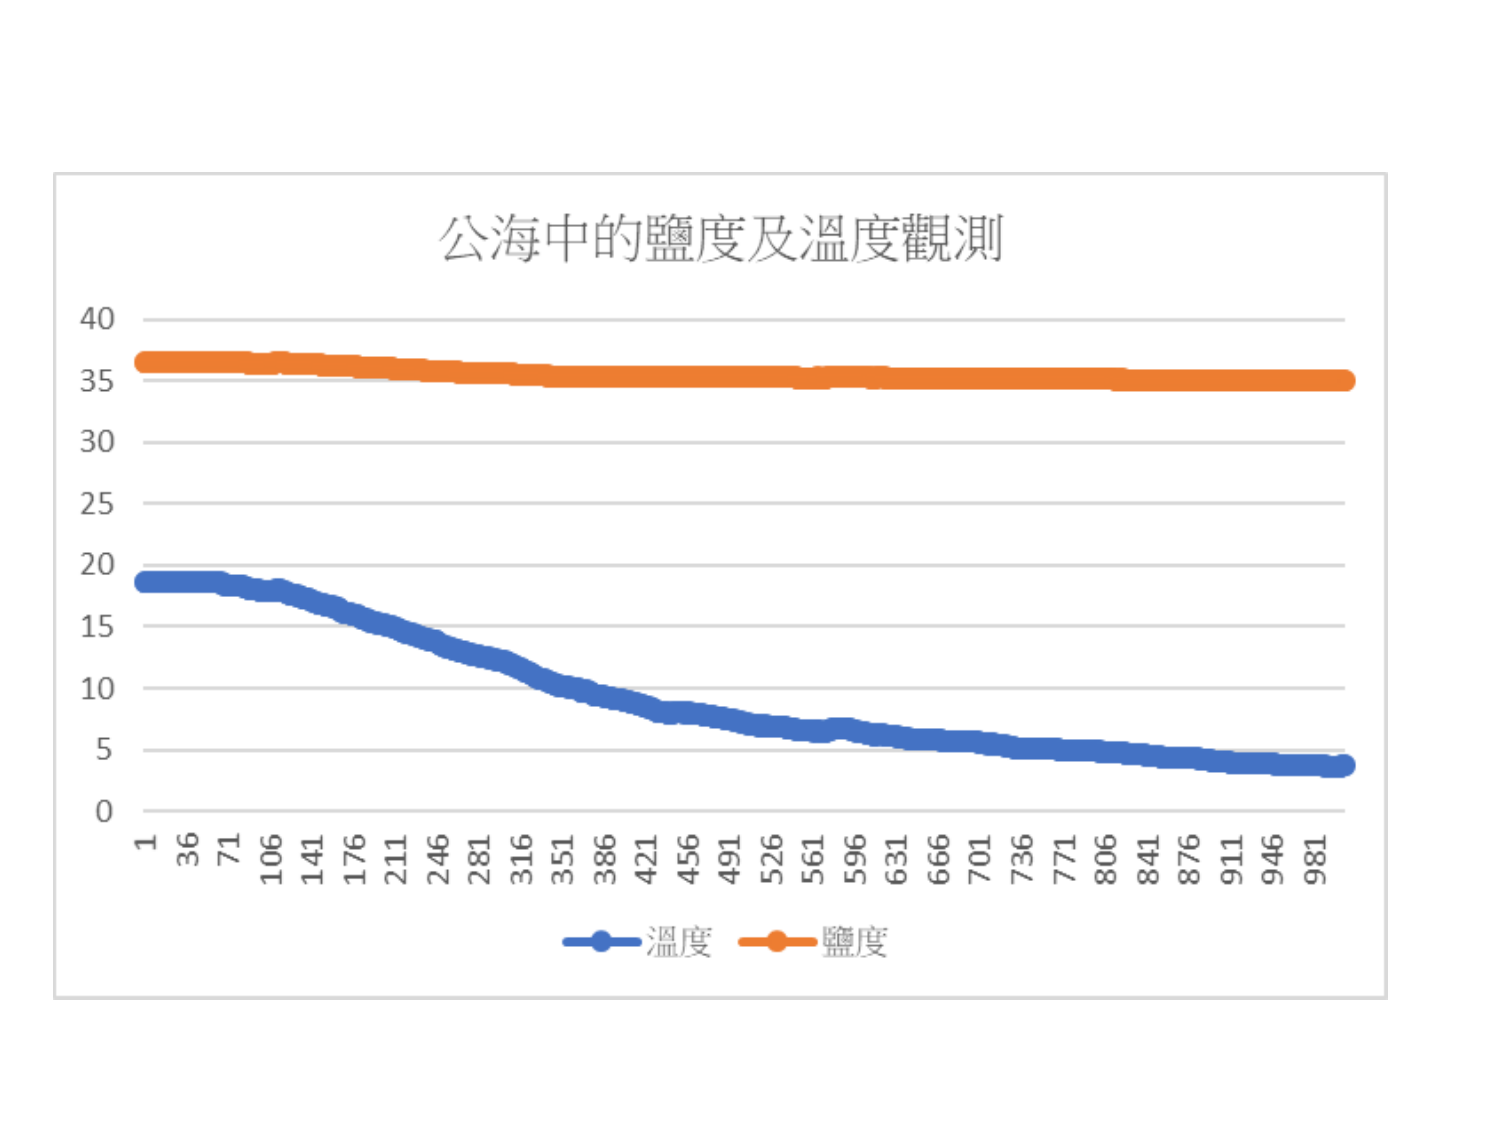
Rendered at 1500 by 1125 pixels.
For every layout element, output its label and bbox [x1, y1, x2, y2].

picture [52, 172, 1389, 1000]
